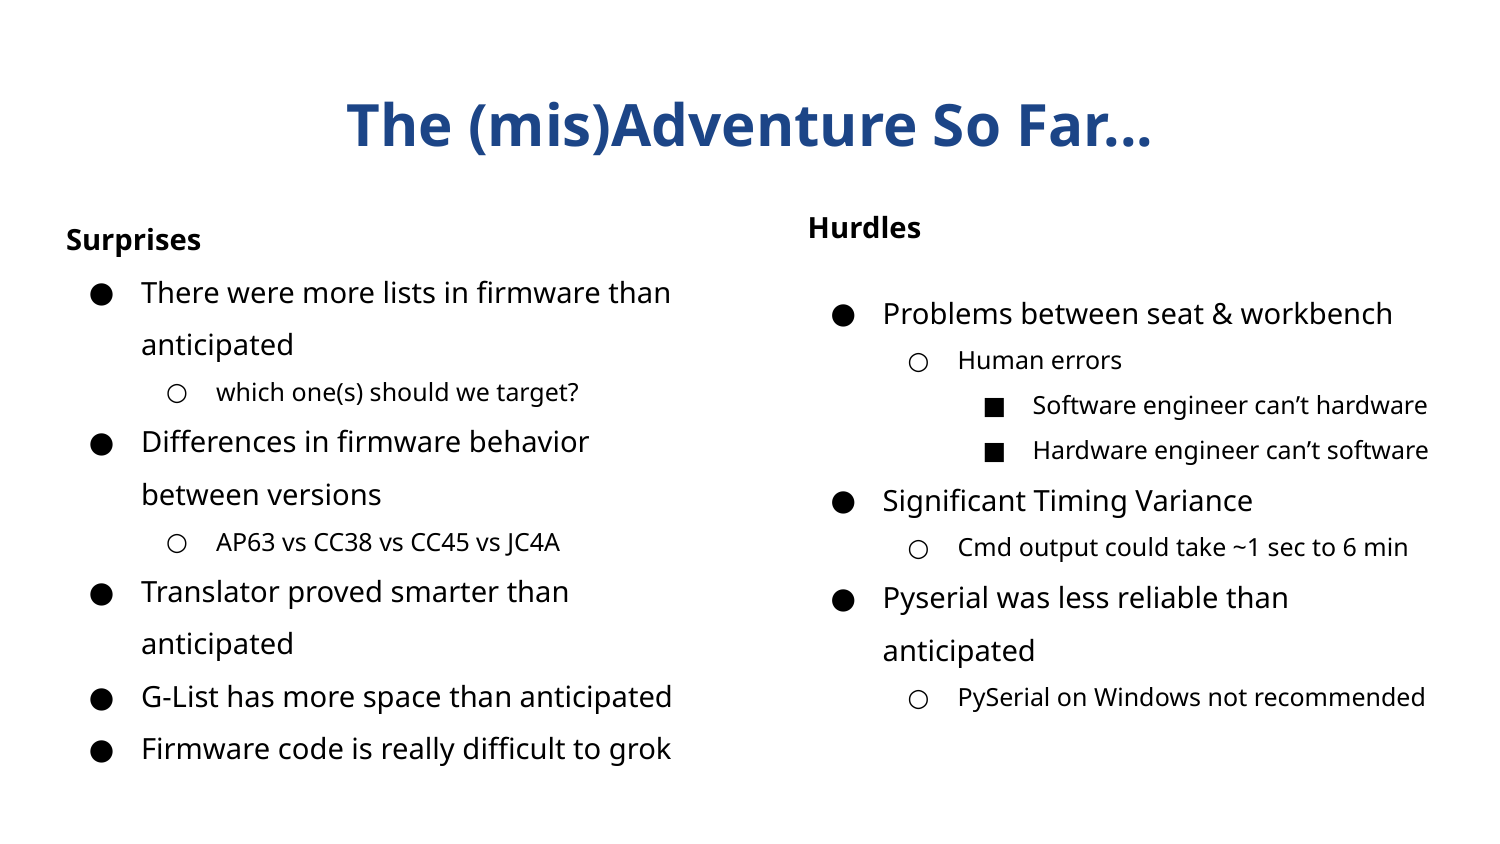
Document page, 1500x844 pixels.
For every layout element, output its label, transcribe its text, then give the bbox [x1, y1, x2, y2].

list Hurdles Problems between seat & workbench Human errors Software engineer can’t hardware Hardware engineer can’t software Significant Timing Variance Cmd output could take ~1 sec to 6 min Pyserial was less reliable than anticipated PySerial on Windows not recommended [792, 189, 1449, 783]
list Surprises There were more lists in firmware than anticipated which one(s) should we target? Differences in firmware behavior between versions AP63 vs CC38 vs CC45 vs JC4A Translator proved smarter than anticipated G-List has more space than anticipated Firmware code is really difficult to grok [51, 189, 708, 828]
title The (mis)Adventure So Far... [51, 72, 1449, 167]
